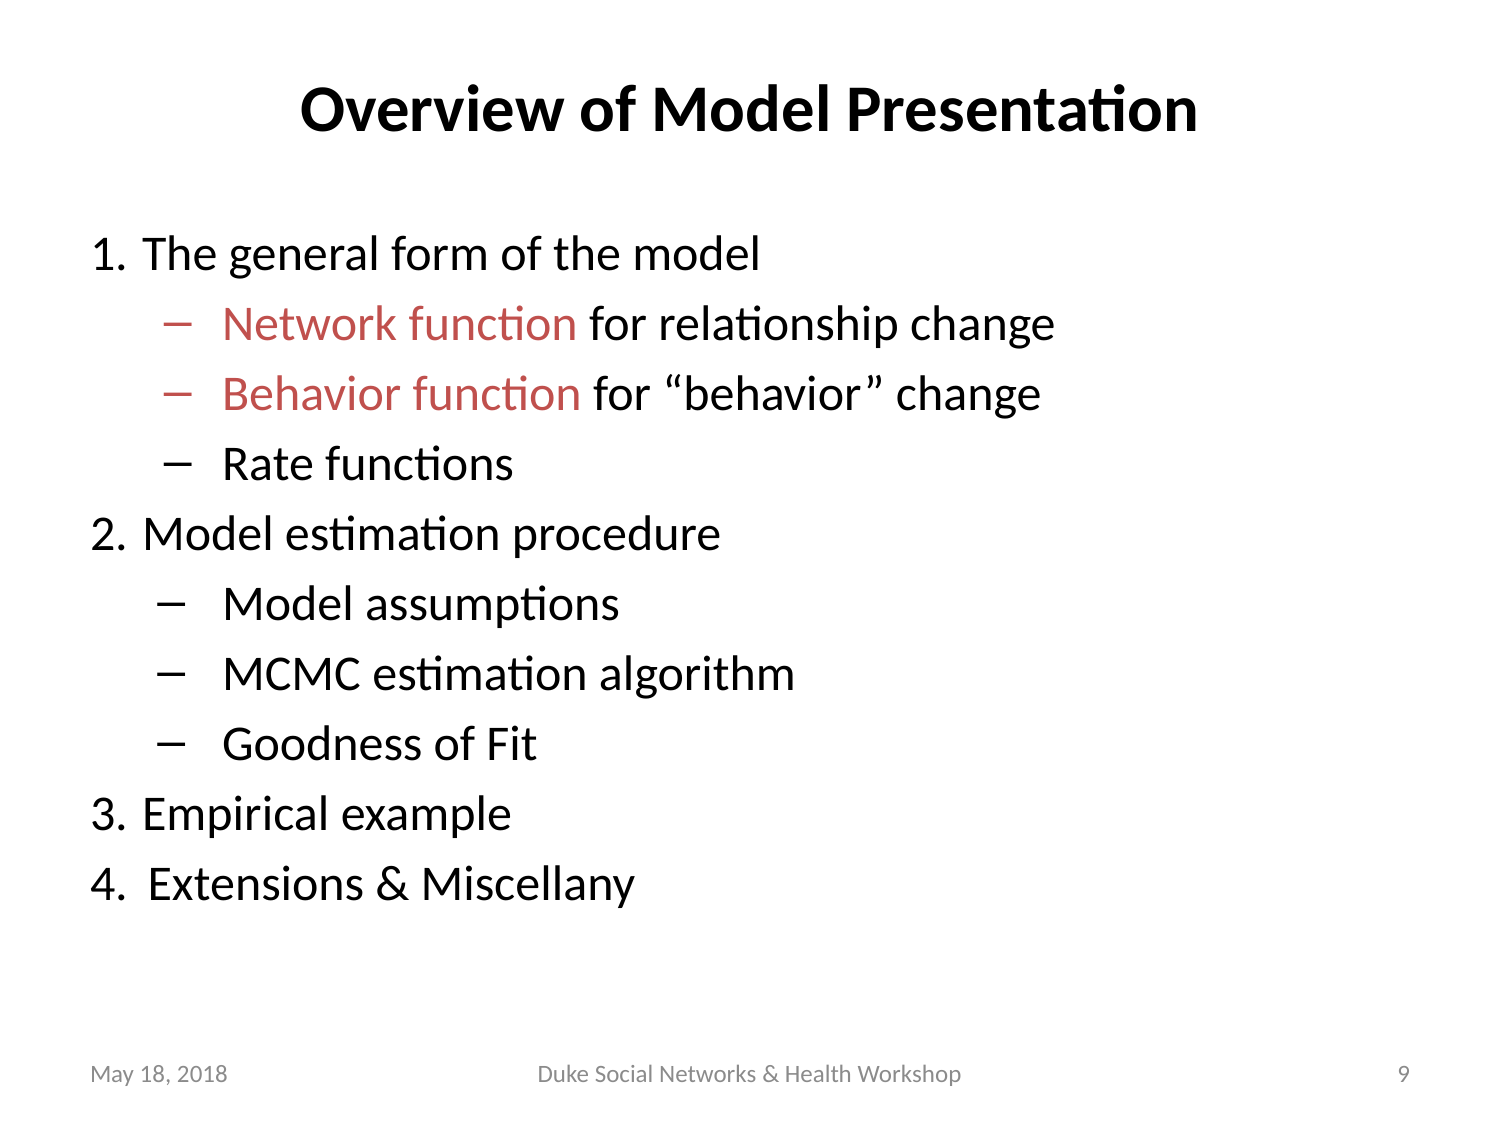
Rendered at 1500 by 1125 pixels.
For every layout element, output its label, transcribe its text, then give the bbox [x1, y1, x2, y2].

footer Duke Social Networks & Health Workshop [512, 1042, 988, 1103]
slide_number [75, 1042, 425, 1103]
list The general form of the model Network function for relationship change Behavior function for “behavior” change Rate functions Model estimation procedure Model assumptions MCMC estimation algorithm Goodness of Fit Empirical example Extensions & Miscellany [75, 213, 1425, 956]
title Overview of Model Presentation [75, 19, 1425, 192]
slide_number 9 [1074, 1042, 1425, 1103]
